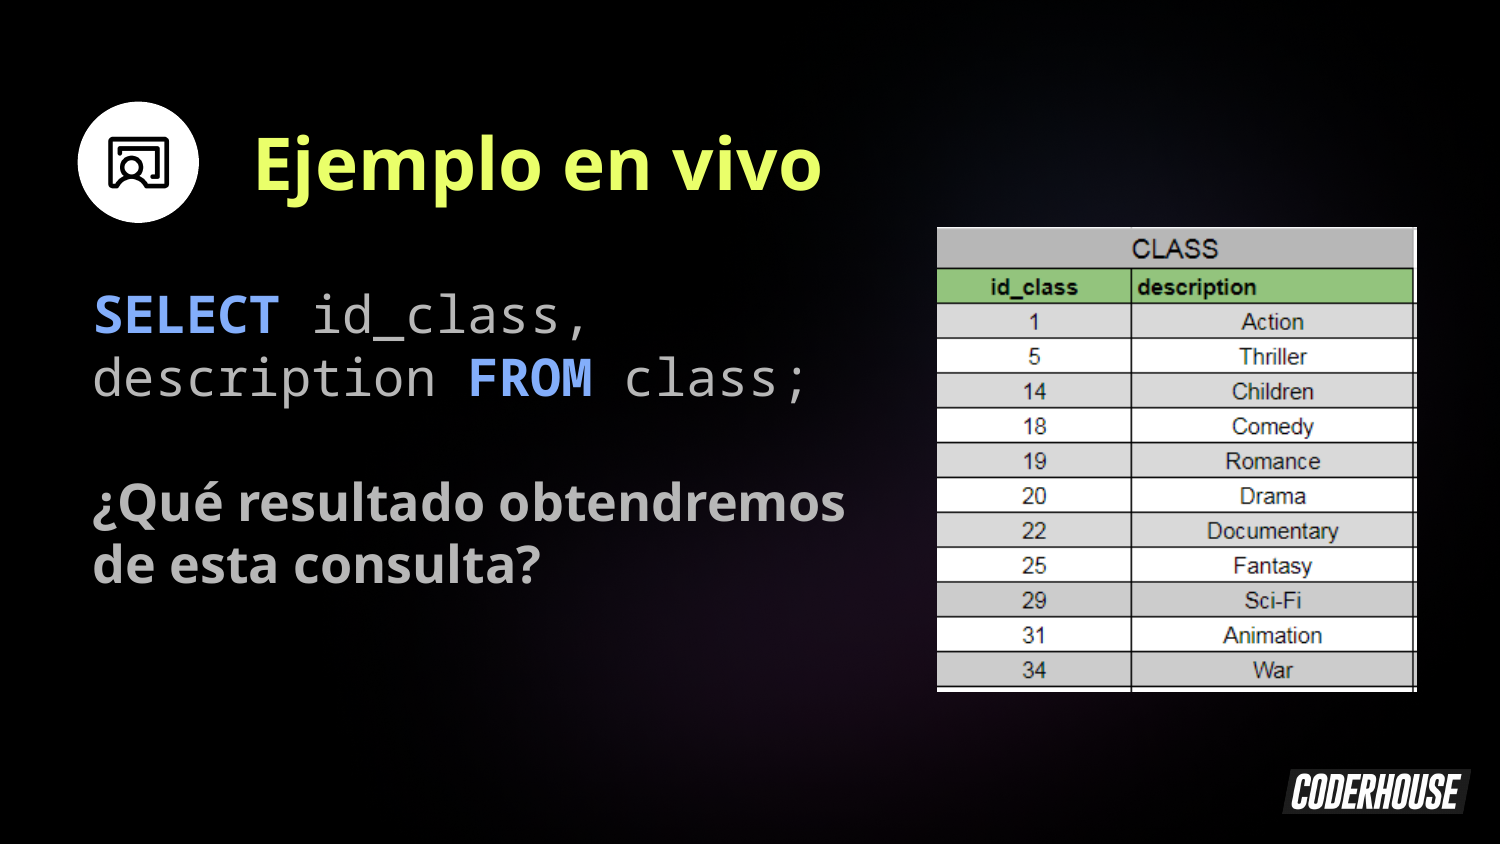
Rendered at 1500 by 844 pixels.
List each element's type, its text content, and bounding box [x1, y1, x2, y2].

text_box SELECT id_class, description FROM class; ¿Qué resultado obtendremos de esta consulta? [77, 266, 884, 610]
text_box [77, 101, 200, 224]
picture [0, 0, 1500, 844]
text_box Ejemplo en vivo [237, 112, 1414, 222]
